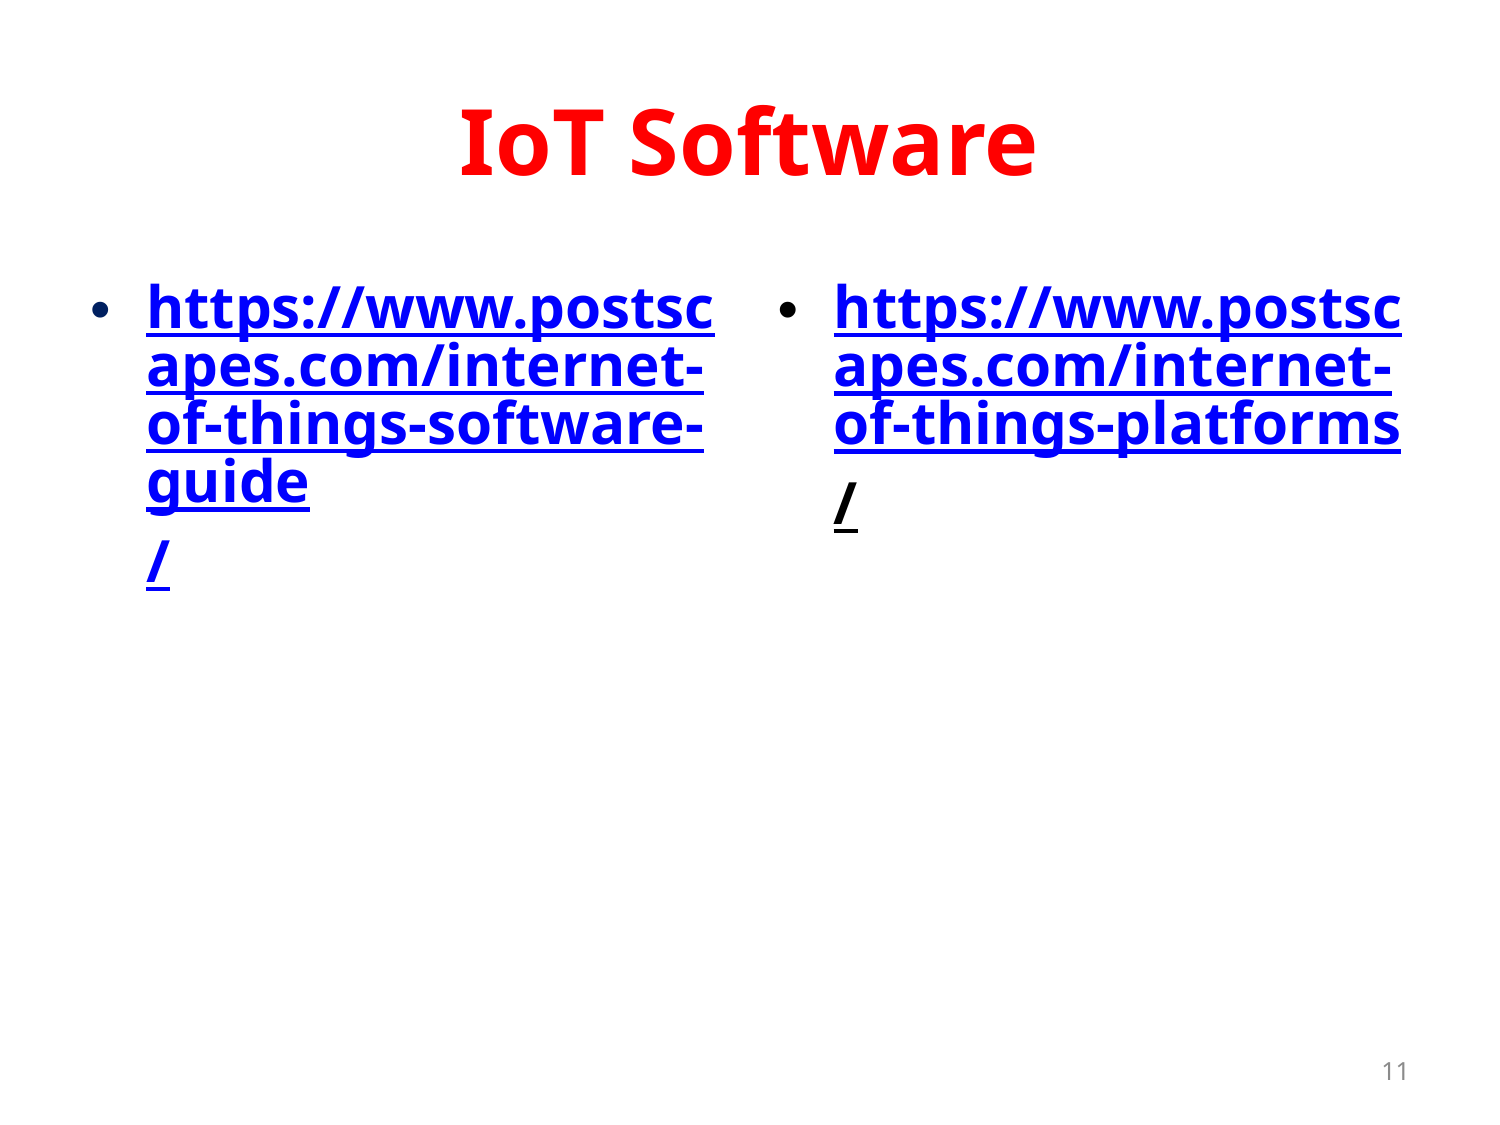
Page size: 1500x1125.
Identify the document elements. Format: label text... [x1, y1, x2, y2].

list https://www.postscapes.com/internet-of-things-software-guide/ [75, 262, 738, 1005]
slide_number 11 [1074, 1042, 1425, 1103]
title IoT Software [75, 45, 1425, 233]
list https://www.postscapes.com/internet-of-things-platforms/ [762, 262, 1425, 1005]
